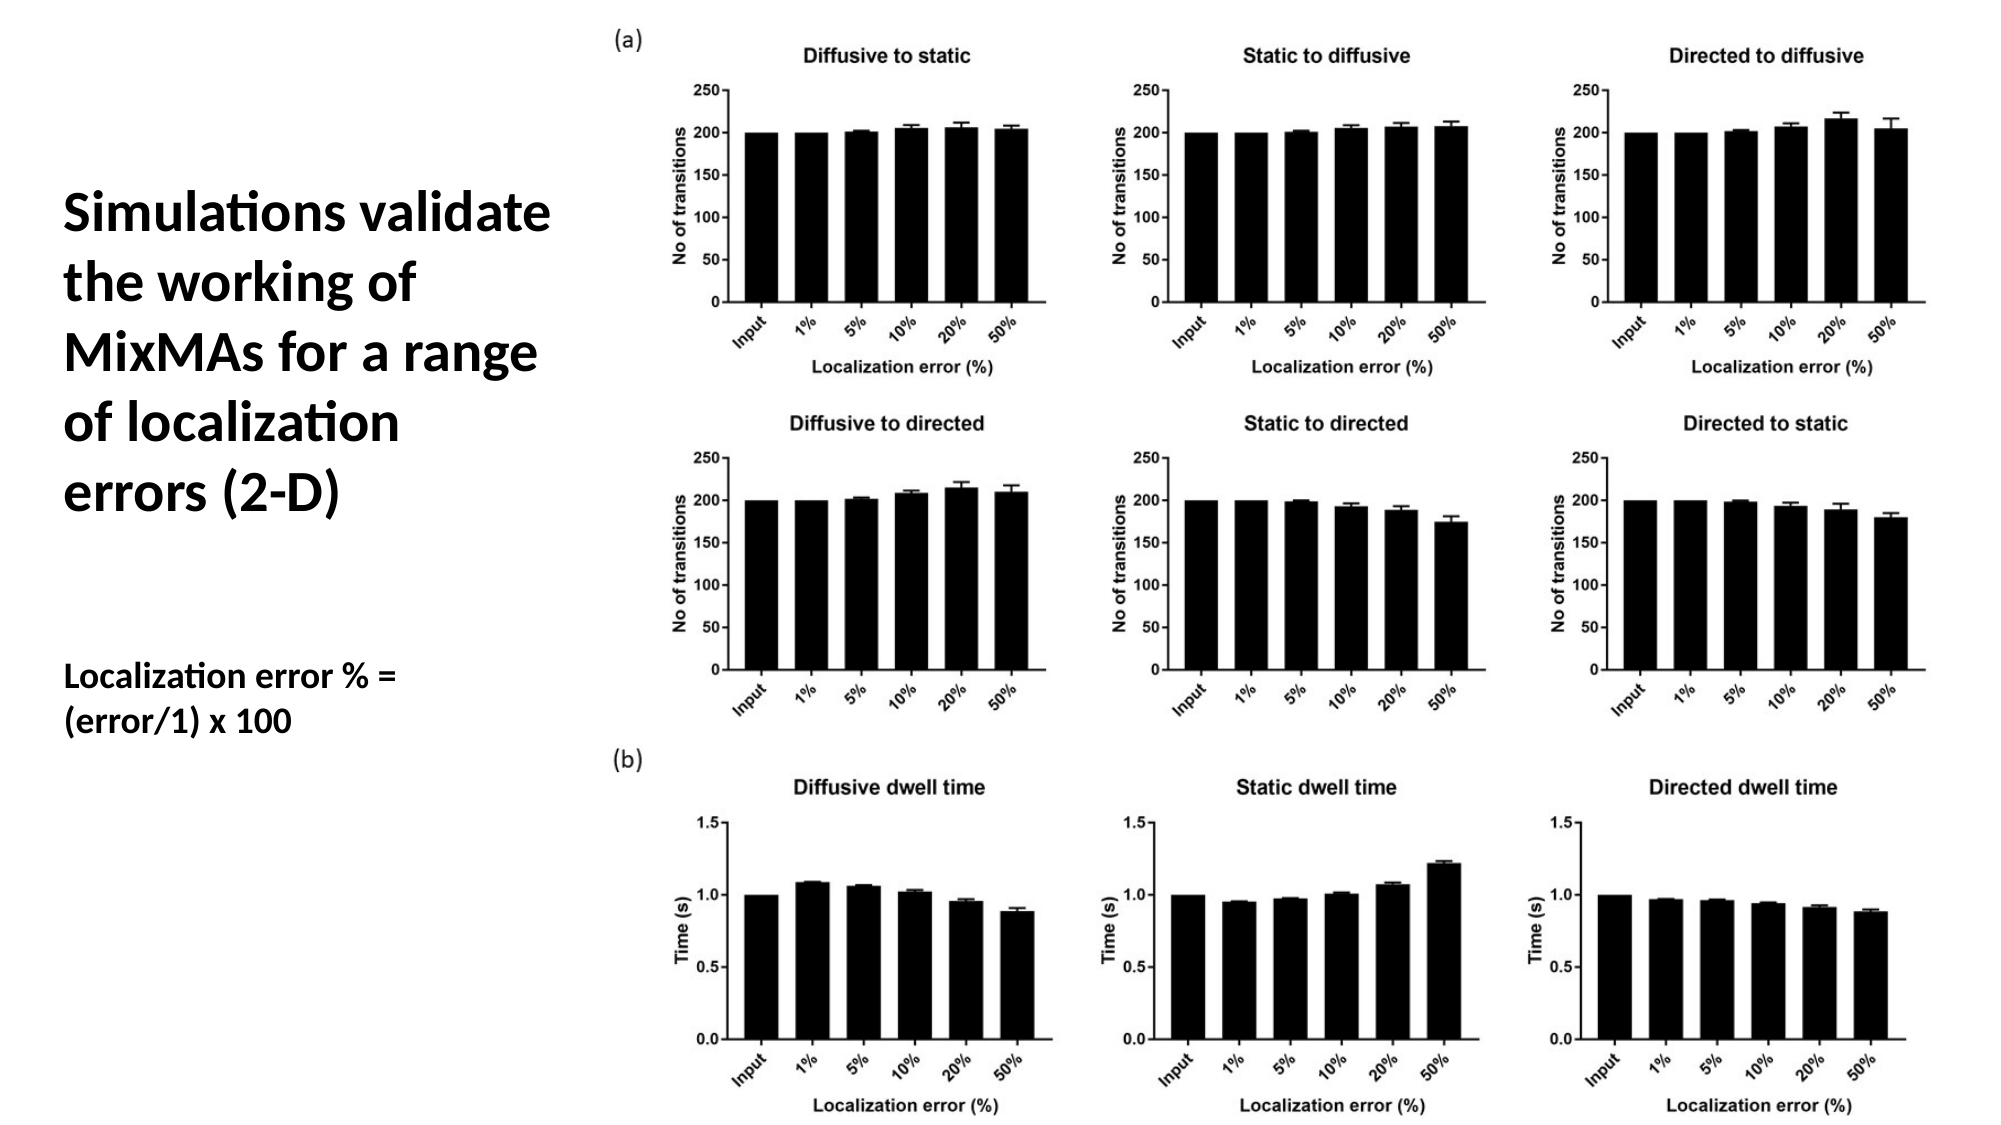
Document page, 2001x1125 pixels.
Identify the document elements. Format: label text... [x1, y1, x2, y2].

text_box Simulations validate the working of MixMAs for a range of localization errors (2-D) [49, 165, 569, 531]
text_box Localization error % = (error/1) x 100 [49, 643, 477, 749]
picture [582, 0, 2000, 1125]
